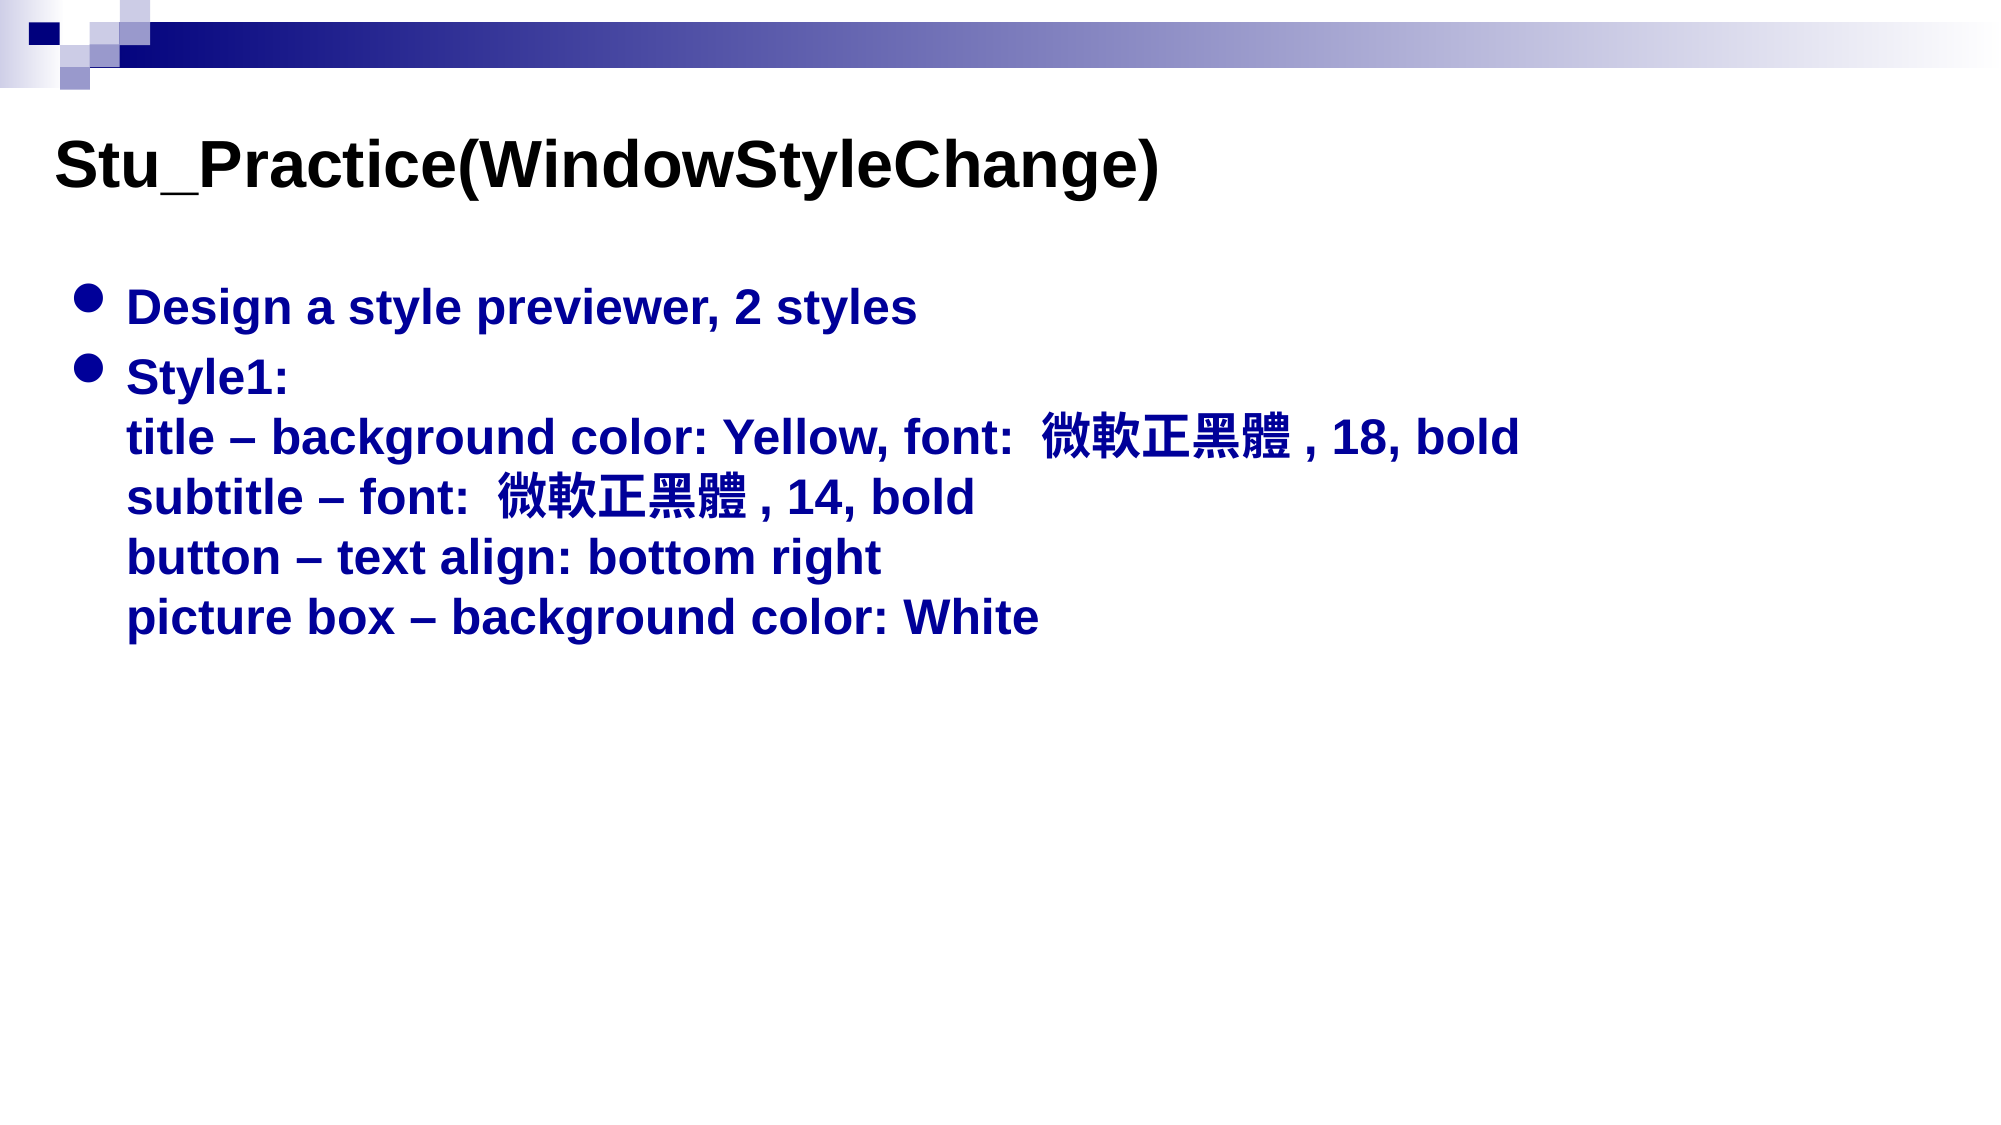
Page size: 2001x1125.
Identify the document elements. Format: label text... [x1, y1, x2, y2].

list Design a style previewer, 2 styles Style1: title – background color: Yellow, font: 微軟正黑體, 18, bold subtitle – font: 微軟正黑體, 14, bold button – text align: bottom right picture box – background color: White [54, 267, 1930, 1083]
title Stu_Practice(WindowStyleChange) [39, 101, 1930, 220]
